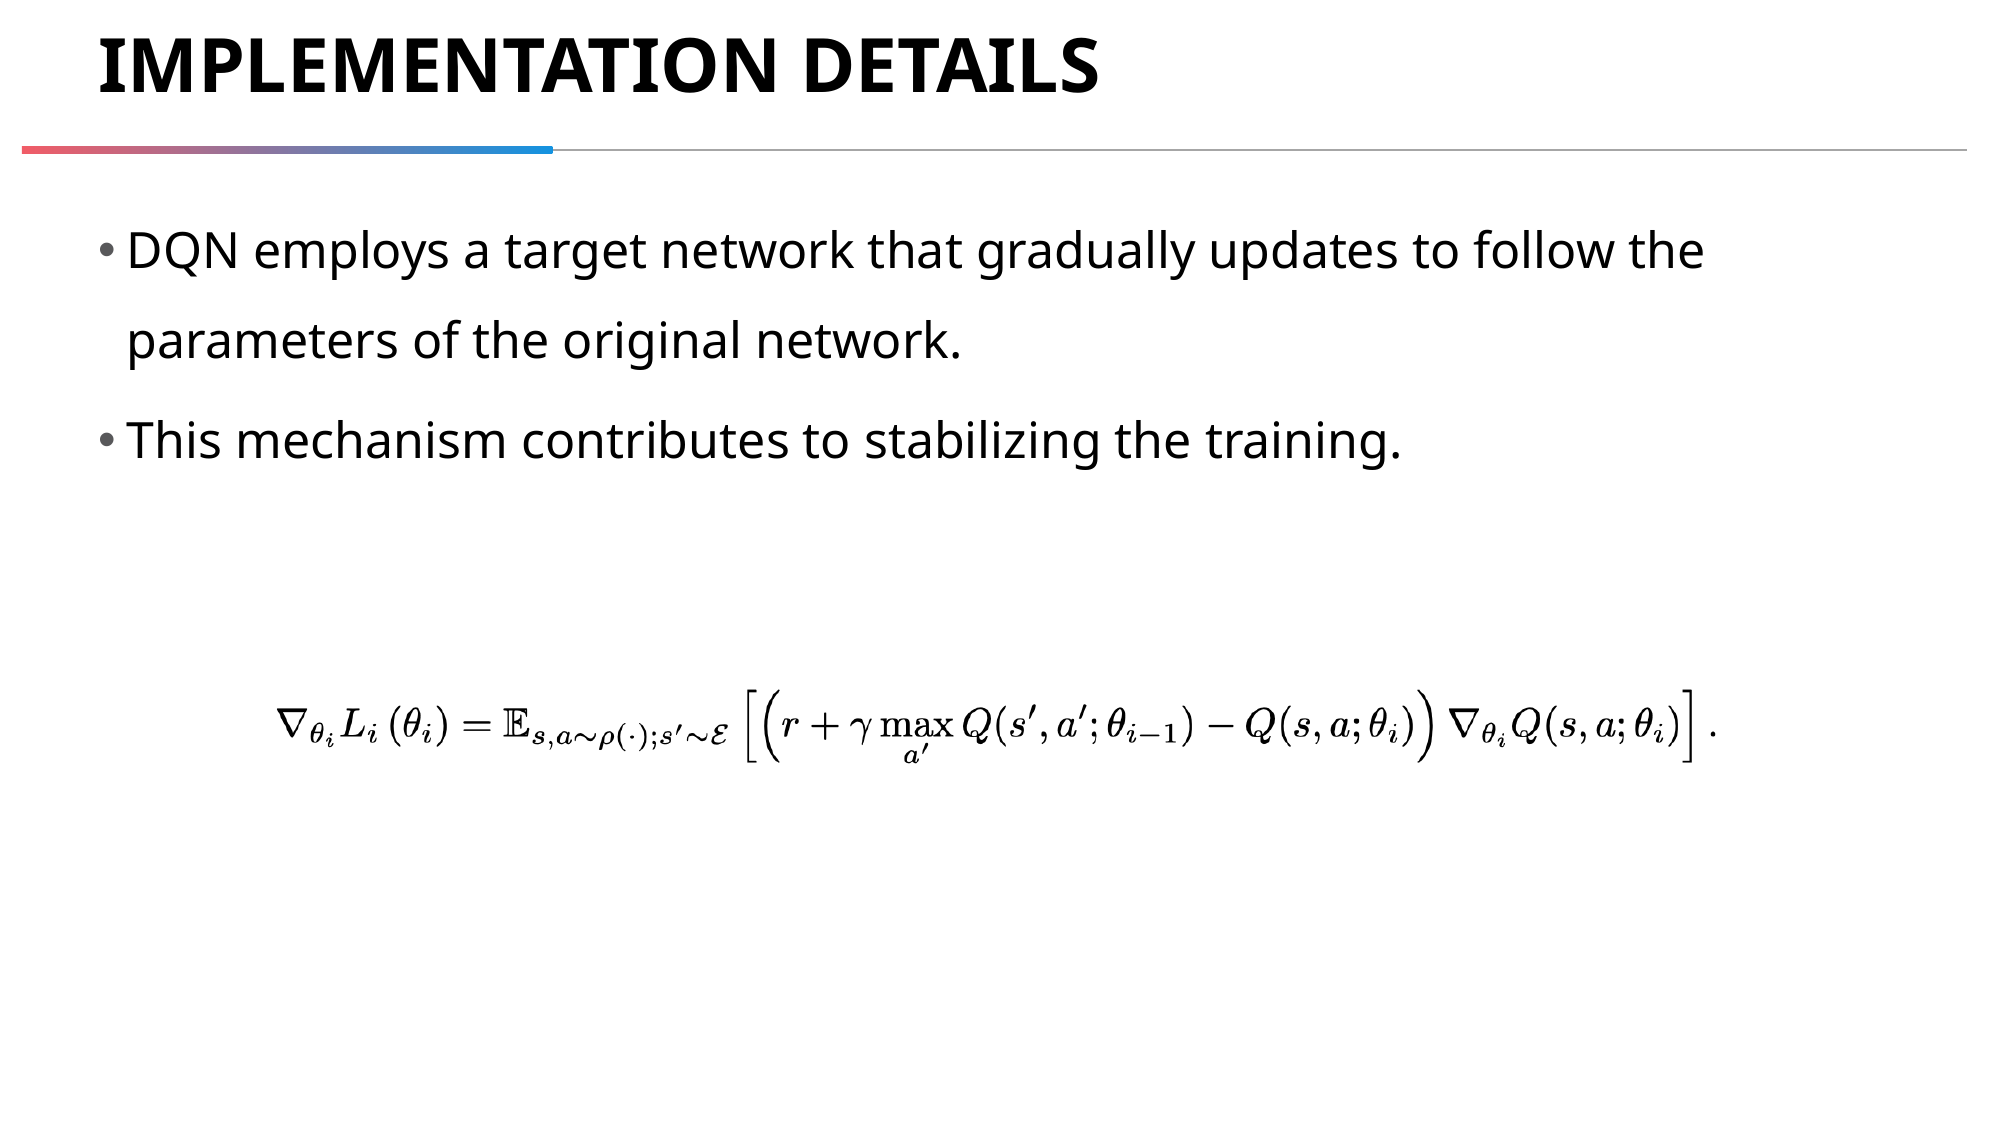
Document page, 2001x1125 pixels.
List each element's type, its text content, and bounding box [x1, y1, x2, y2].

title Implementation Details [86, 0, 1726, 146]
picture [263, 668, 1737, 786]
list DQN employs a target network that gradually updates to follow the parameters of the original network. This mechanism contributes to stabilizing the training. [86, 188, 1913, 821]
